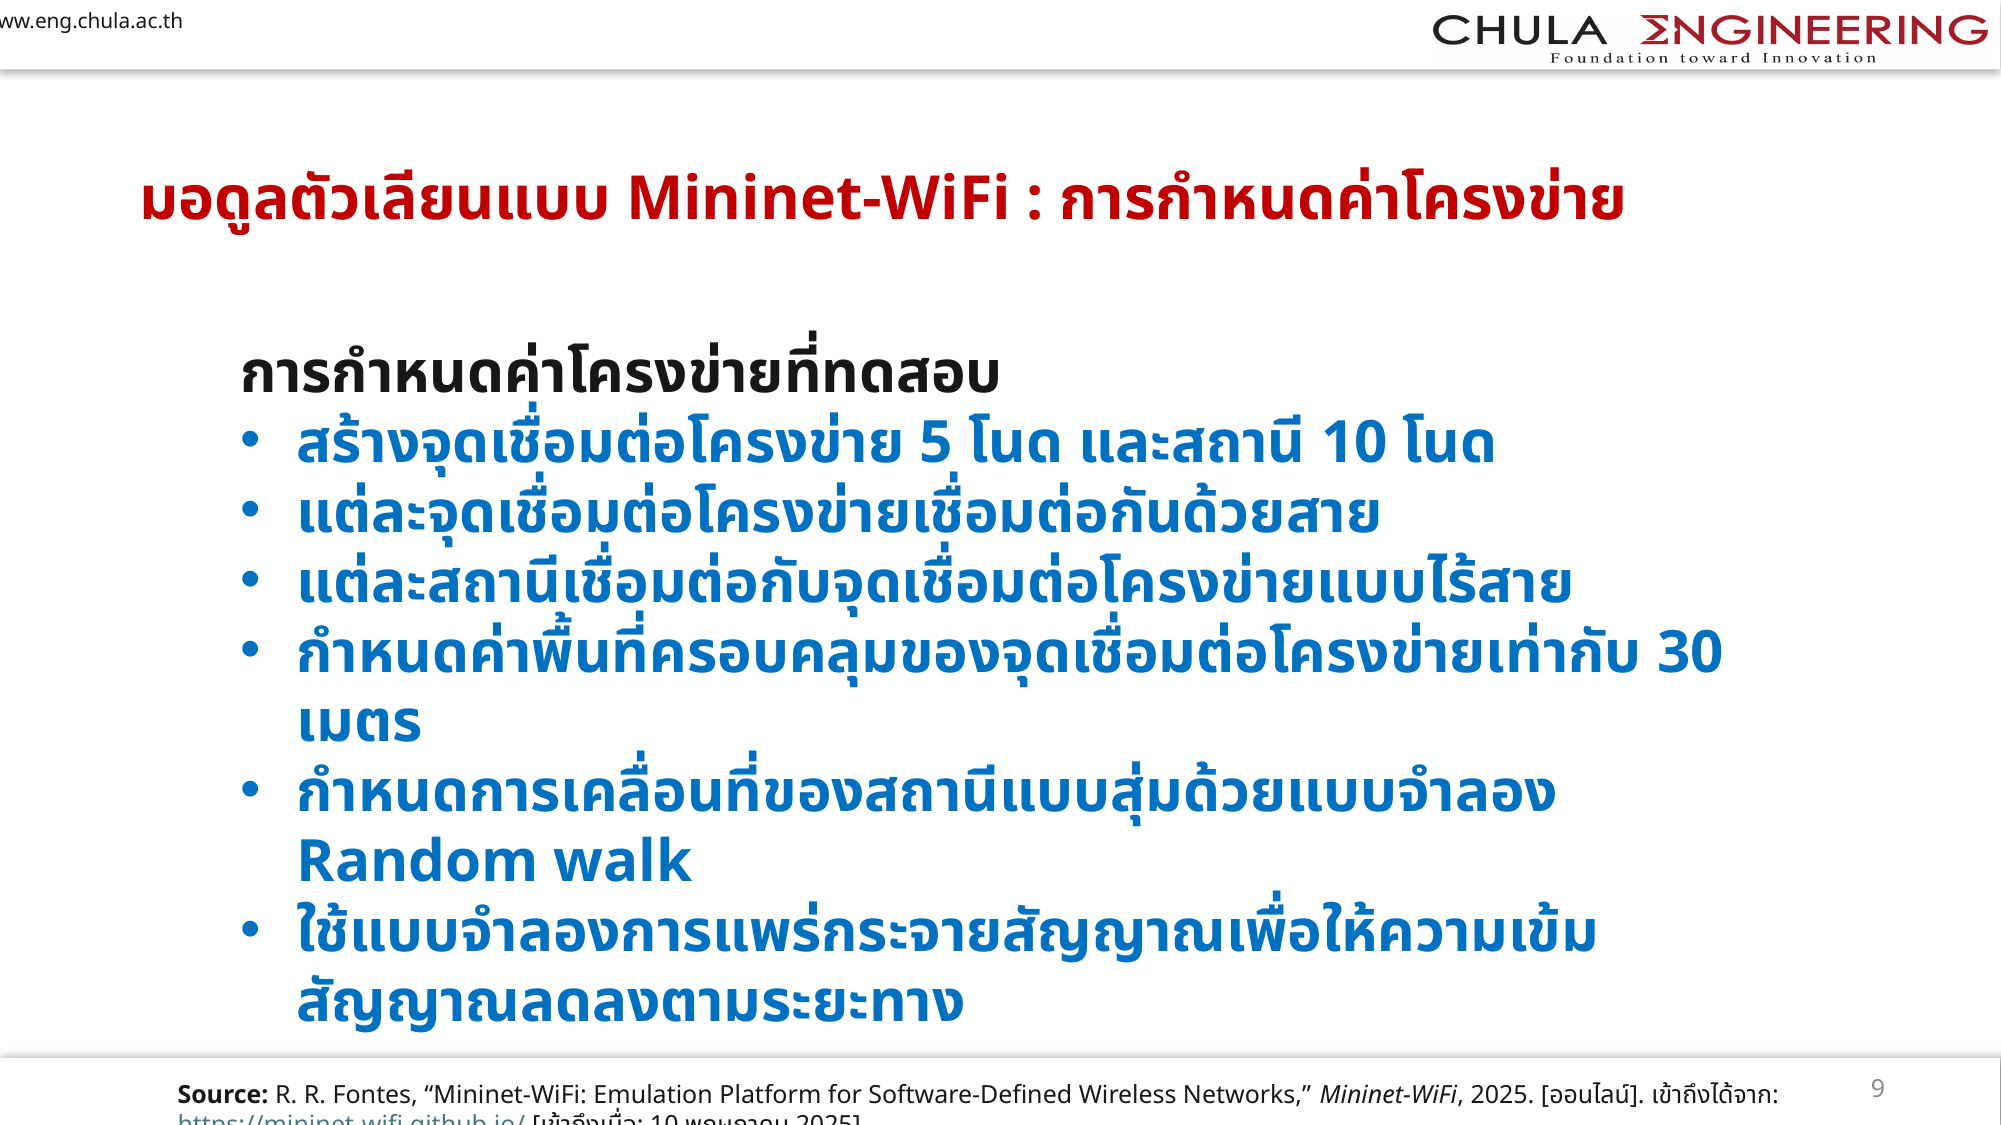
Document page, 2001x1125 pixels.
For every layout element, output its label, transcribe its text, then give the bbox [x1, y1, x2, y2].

slide_number 9 [1433, 1059, 1900, 1120]
picture [1433, 15, 1988, 63]
title มอดูลตัวเลียนแบบ Mininet-WiFi : การกำหนดค่าโครงข่าย [124, 128, 1698, 262]
text_box การกำหนดค่าโครงข่ายที่ทดสอบ สร้างจุดเชื่อมต่อโครงข่าย 5 โนด และสถานี 10 โนด แต่ละจุดเชื่อมต่อโครงข่ายเชื่อมต่อกันด้วยสาย แต่ละสถานีเชื่อมต่อกับจุดเชื่อมต่อโครงข่ายแบบไร้สาย กำหนดค่าพื้นที่ครอบคลุมของจุดเชื่อมต่อโครงข่ายเท่ากับ 30 เมตร กำหนดการเคลื่อนที่ของสถานีแบบสุ่มด้วยแบบจำลอง Random walk ใช้แบบจำลองการแพร่กระจายสัญญาณเพื่อให้ความเข้มสัญญาณลดลงตามระยะทาง [225, 326, 1775, 1041]
text_box Source: R. R. Fontes, “Mininet-WiFi: Emulation Platform for Software-Defined Wireless Networks,” Mininet-WiFi, 2025. [ออนไลน์]. เข้าถึงได้จาก: https://mininet-wifi.github.io/ [เข้าถึงเมื่อ: 10 พฤษภาคม 2025]. [162, 1070, 1838, 1125]
